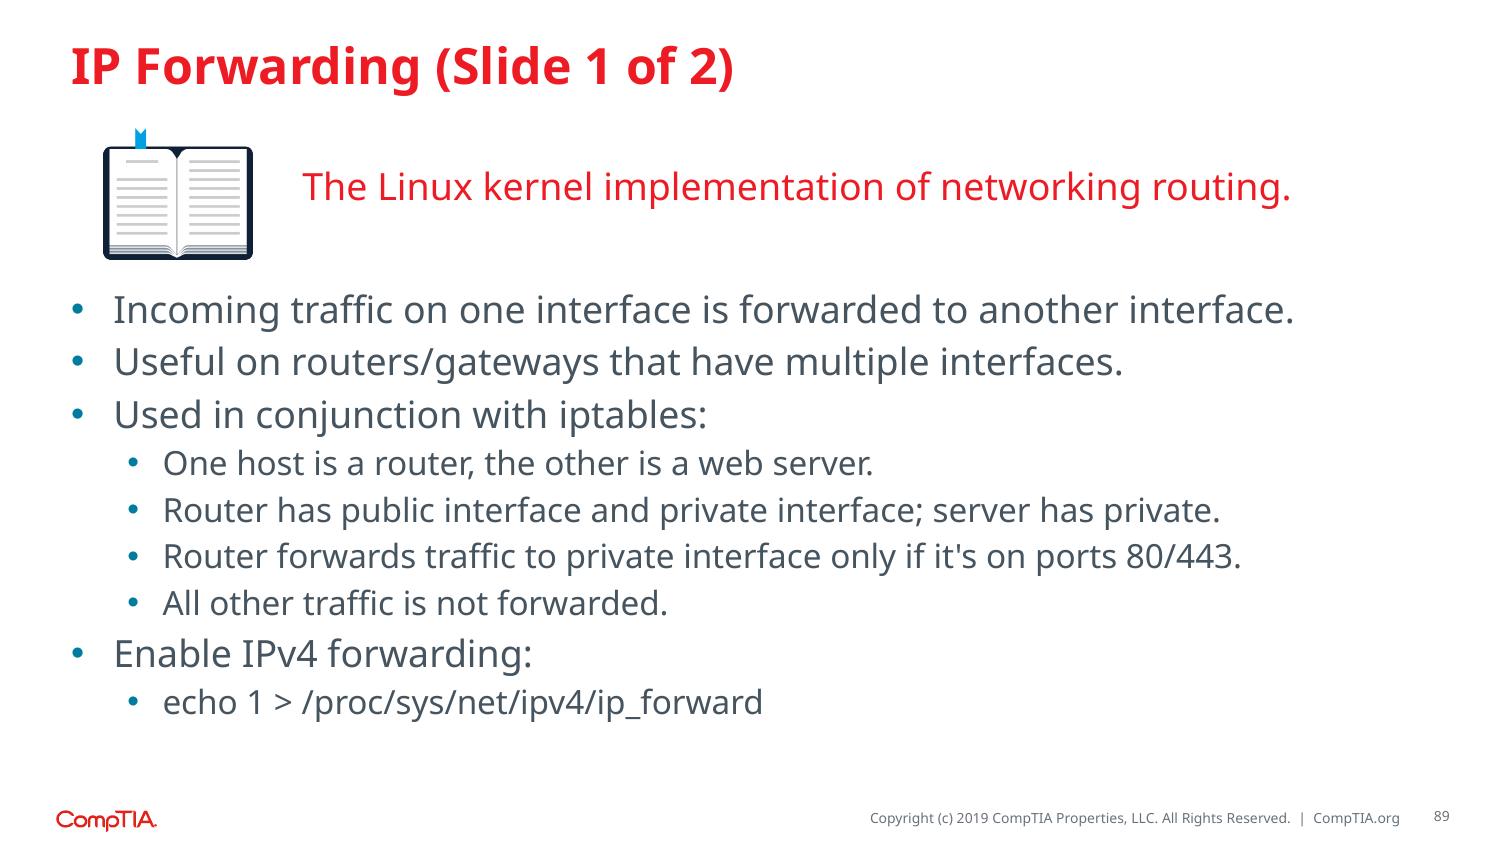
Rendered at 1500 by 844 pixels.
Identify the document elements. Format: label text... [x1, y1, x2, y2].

title IP Forwarding (Slide 1 of 2) [56, 12, 1444, 117]
slide_number 89 [1407, 800, 1450, 835]
list The Linux kernel implementation of networking routing. [287, 155, 1445, 249]
picture [103, 128, 253, 260]
list Incoming traffic on one interface is forwarded to another interface. Useful on routers/gateways that have multiple interfaces. Used in conjunction with iptables: One host is a router, the other is a web server. Router has public interface and private interface; server has private. Router forwards traffic to private interface only if it's on ports 80/443. All other traffic is not forwarded. Enable IPv4 forwarding: echo 1 > /proc/sys/net/ipv4/ip_forward [56, 278, 1444, 764]
